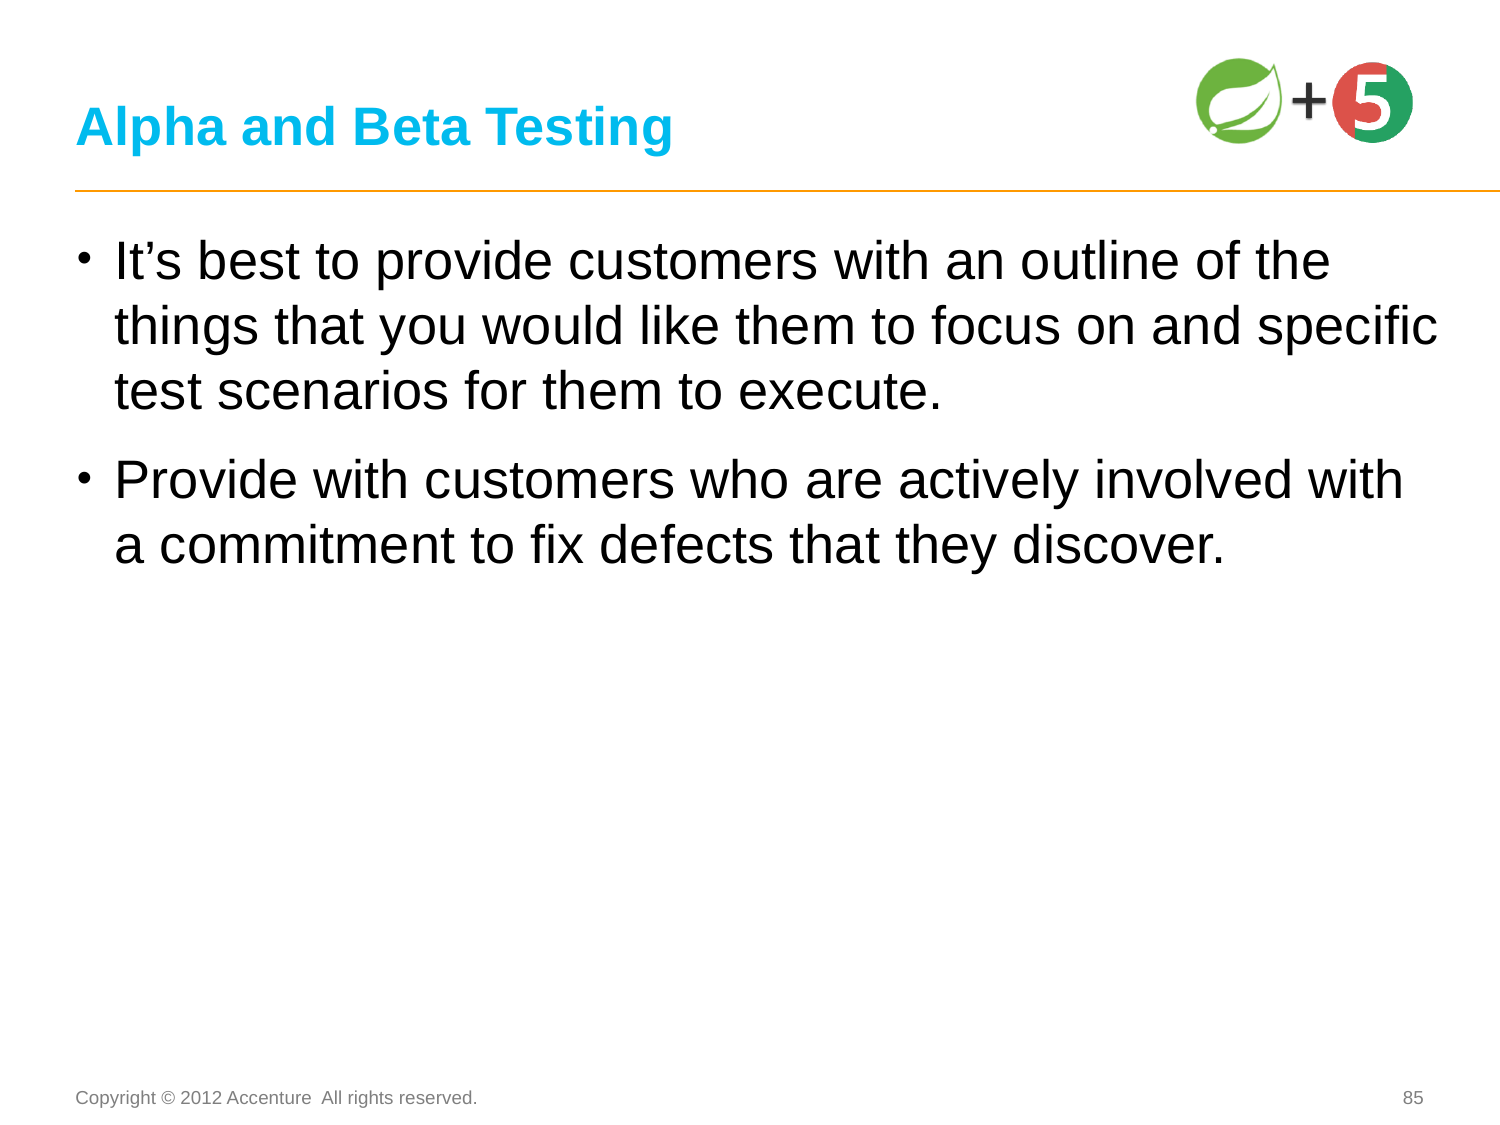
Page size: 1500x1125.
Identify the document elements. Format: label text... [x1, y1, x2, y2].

title Alpha and Beta Testing [75, 27, 1422, 157]
list It’s best to provide customers with an outline of the things that you would like them to focus on and specific test scenarios for them to execute. Provide with customers who are actively involved with a commitment to fix defects that they discover. [76, 224, 1450, 900]
